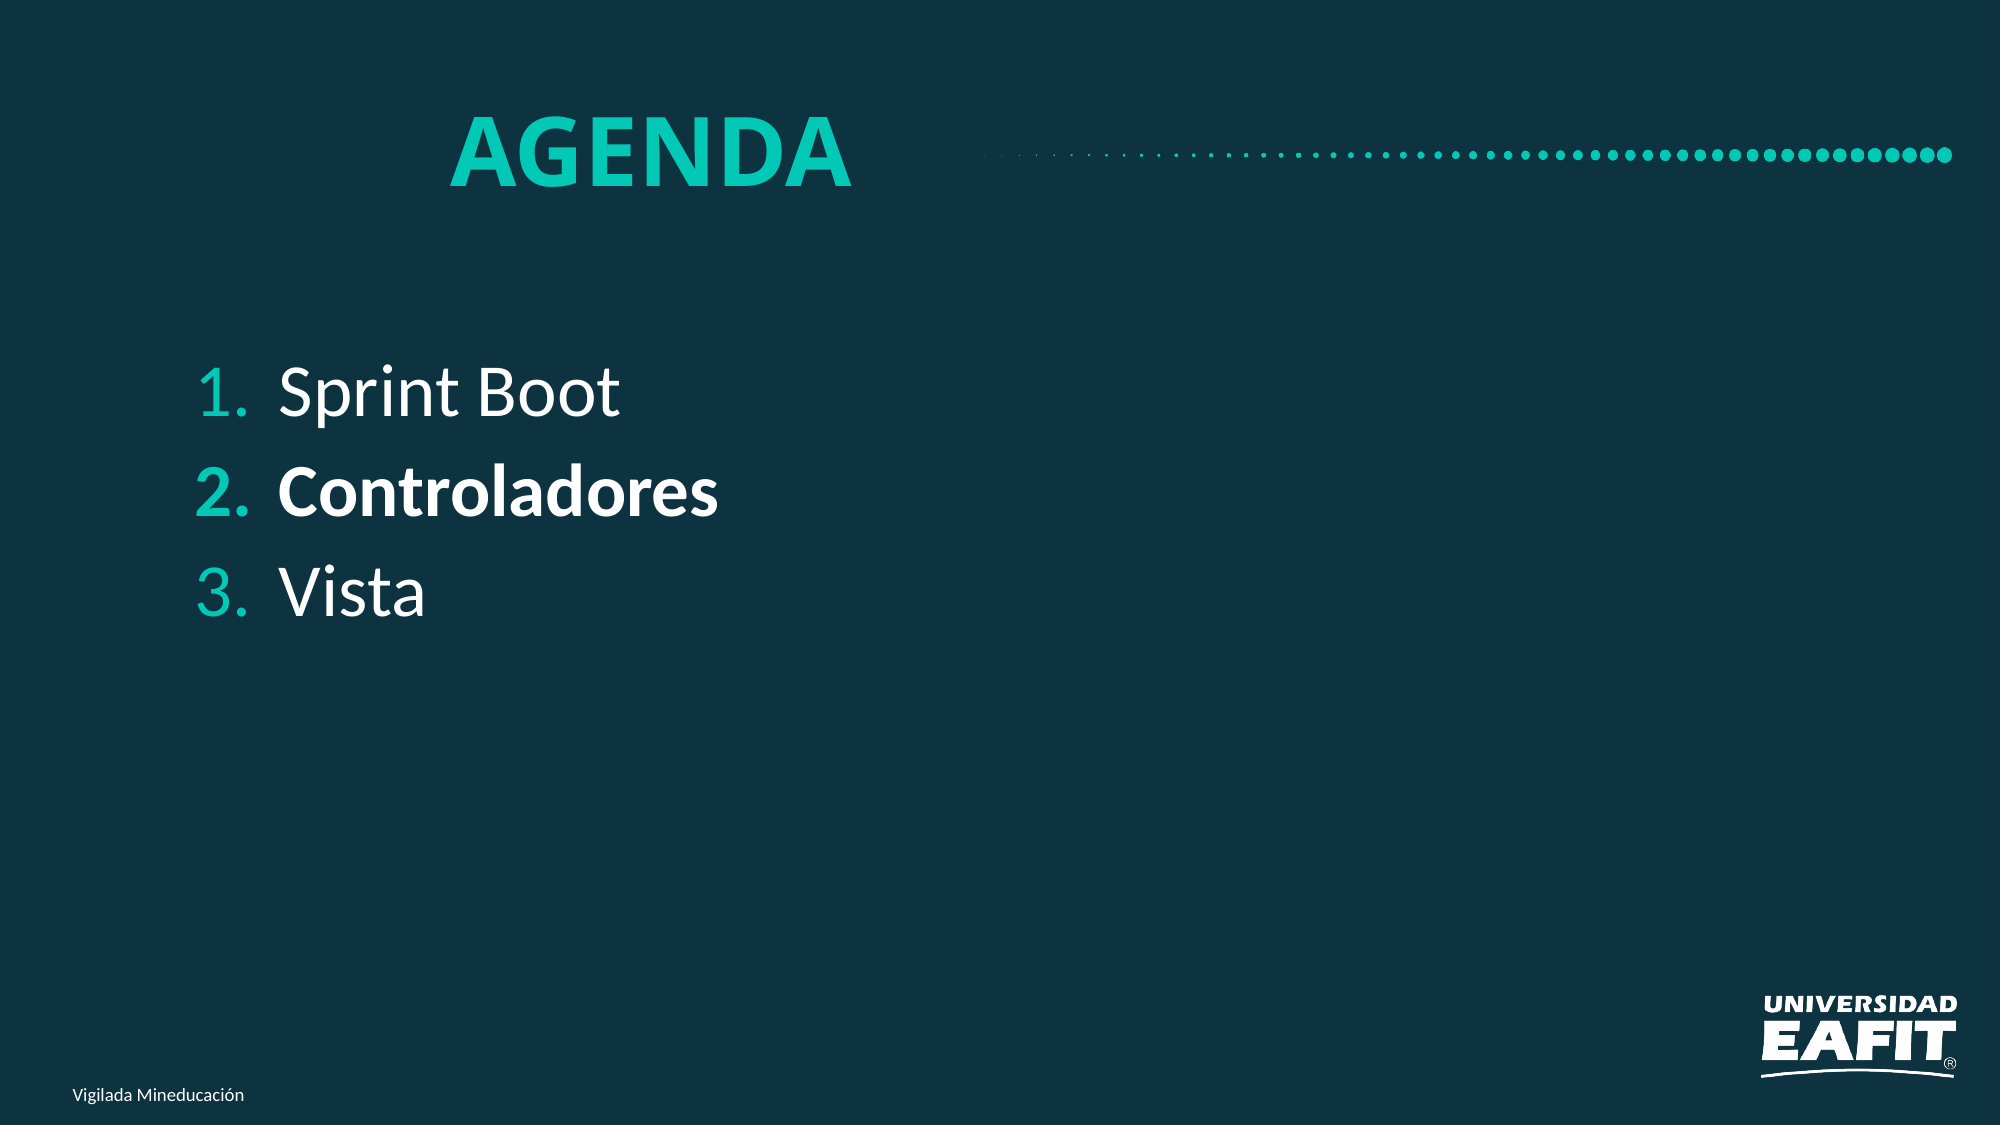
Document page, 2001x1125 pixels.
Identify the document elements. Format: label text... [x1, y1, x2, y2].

list Sprint Boot Controladores Vista [178, 333, 1822, 1063]
picture [1056, 147, 1952, 163]
title AGENDA [247, 95, 1056, 215]
picture [1761, 995, 1957, 1078]
